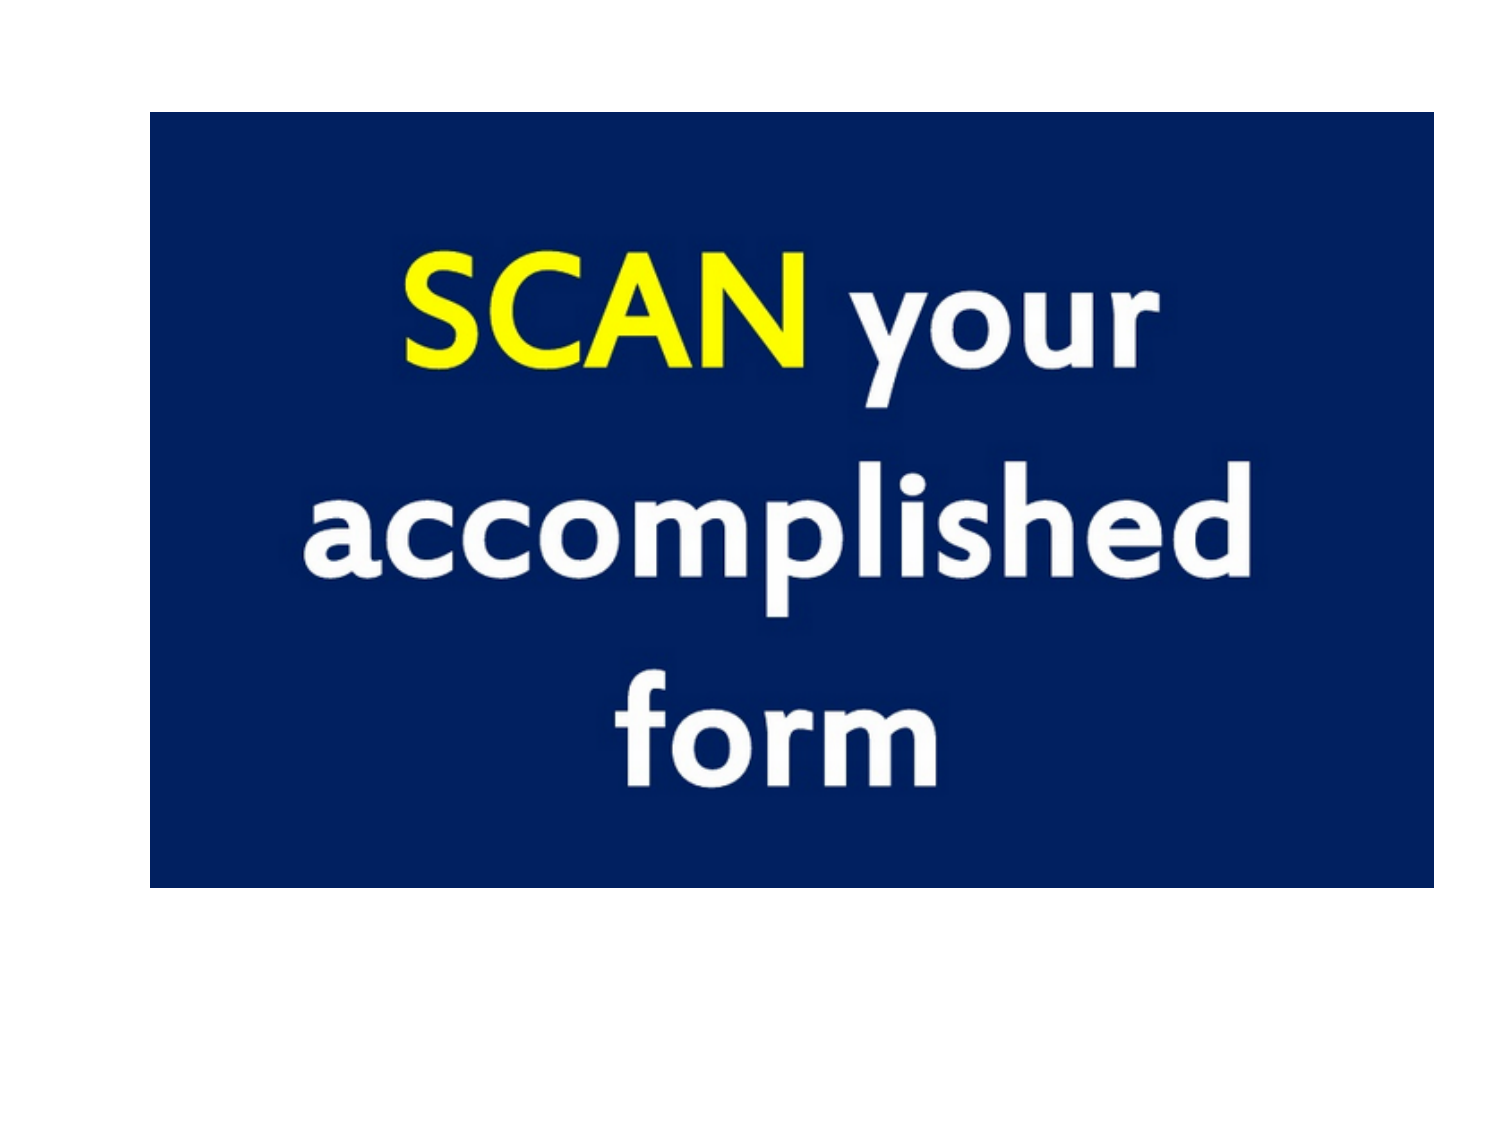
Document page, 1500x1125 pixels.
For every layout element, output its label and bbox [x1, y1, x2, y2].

picture [149, 112, 1434, 888]
